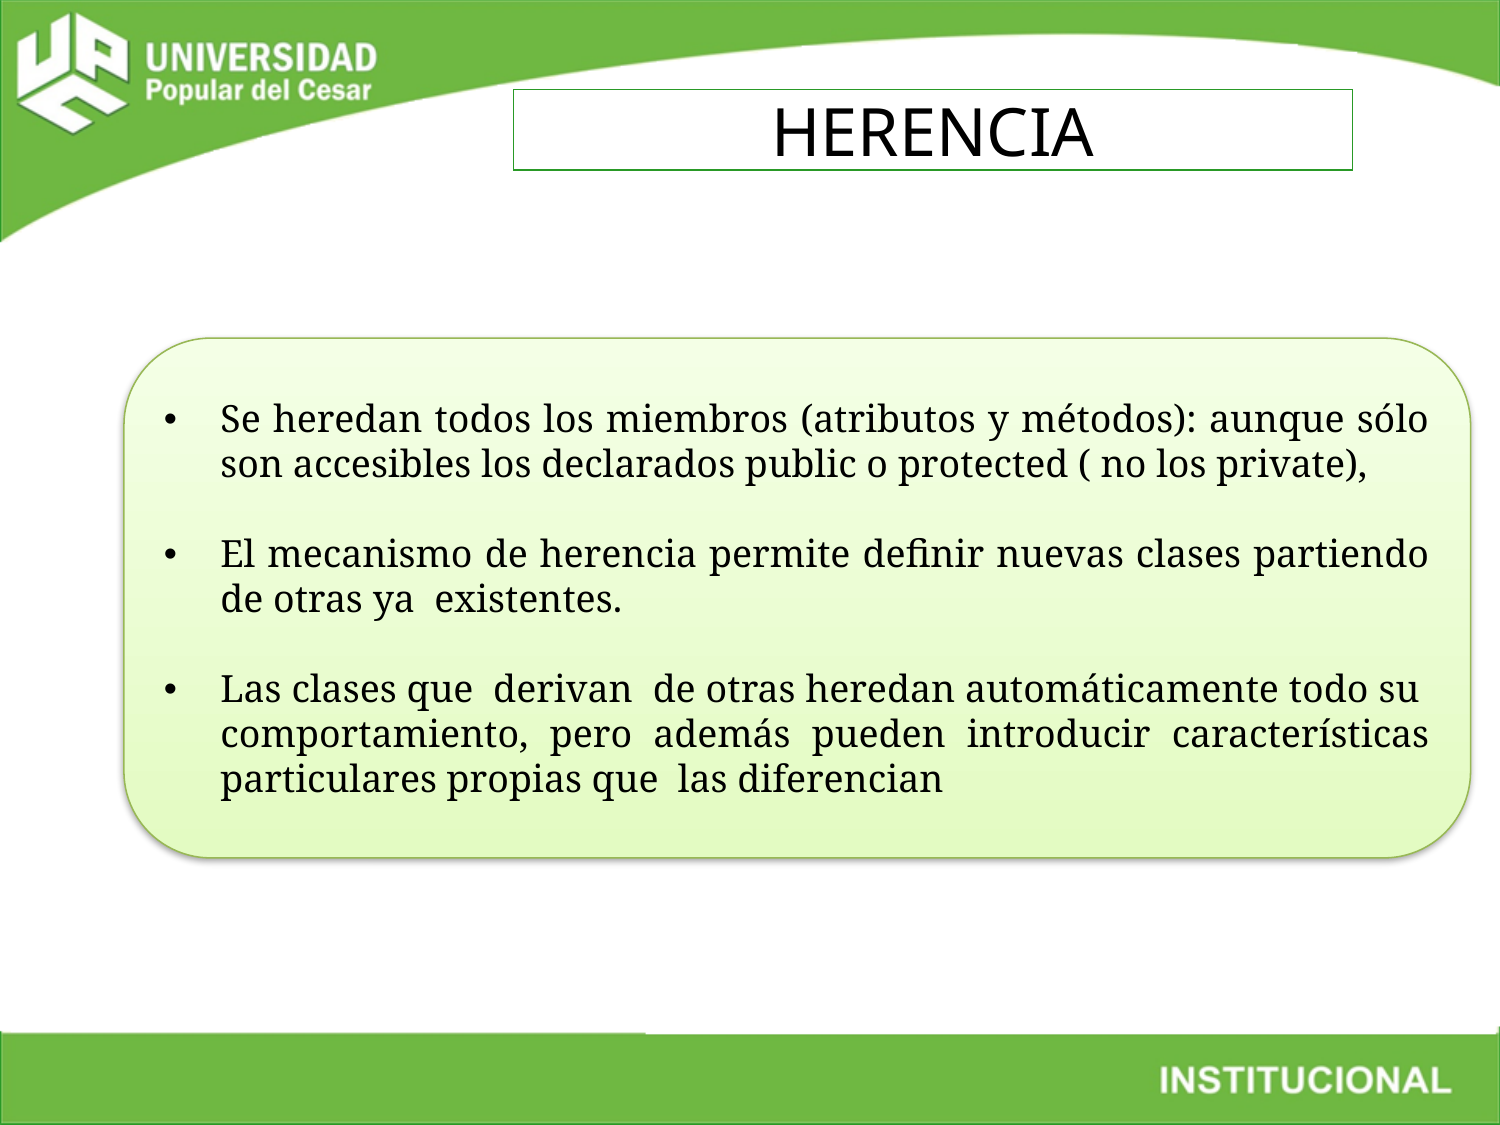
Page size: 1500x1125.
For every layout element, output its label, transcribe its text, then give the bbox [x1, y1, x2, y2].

picture [0, 0, 1500, 1125]
text_box Se heredan todos los miembros (atributos y métodos): aunque sólo son accesibles los declarados public o protected ( no los private), El mecanismo de herencia permite definir nuevas clases partiendo de otras ya existentes. Las clases que derivan de otras heredan automáticamente todo su comportamiento, pero además pueden introducir características particulares propias que las diferencian [123, 337, 1472, 859]
text_box HERENCIA [513, 89, 1353, 171]
